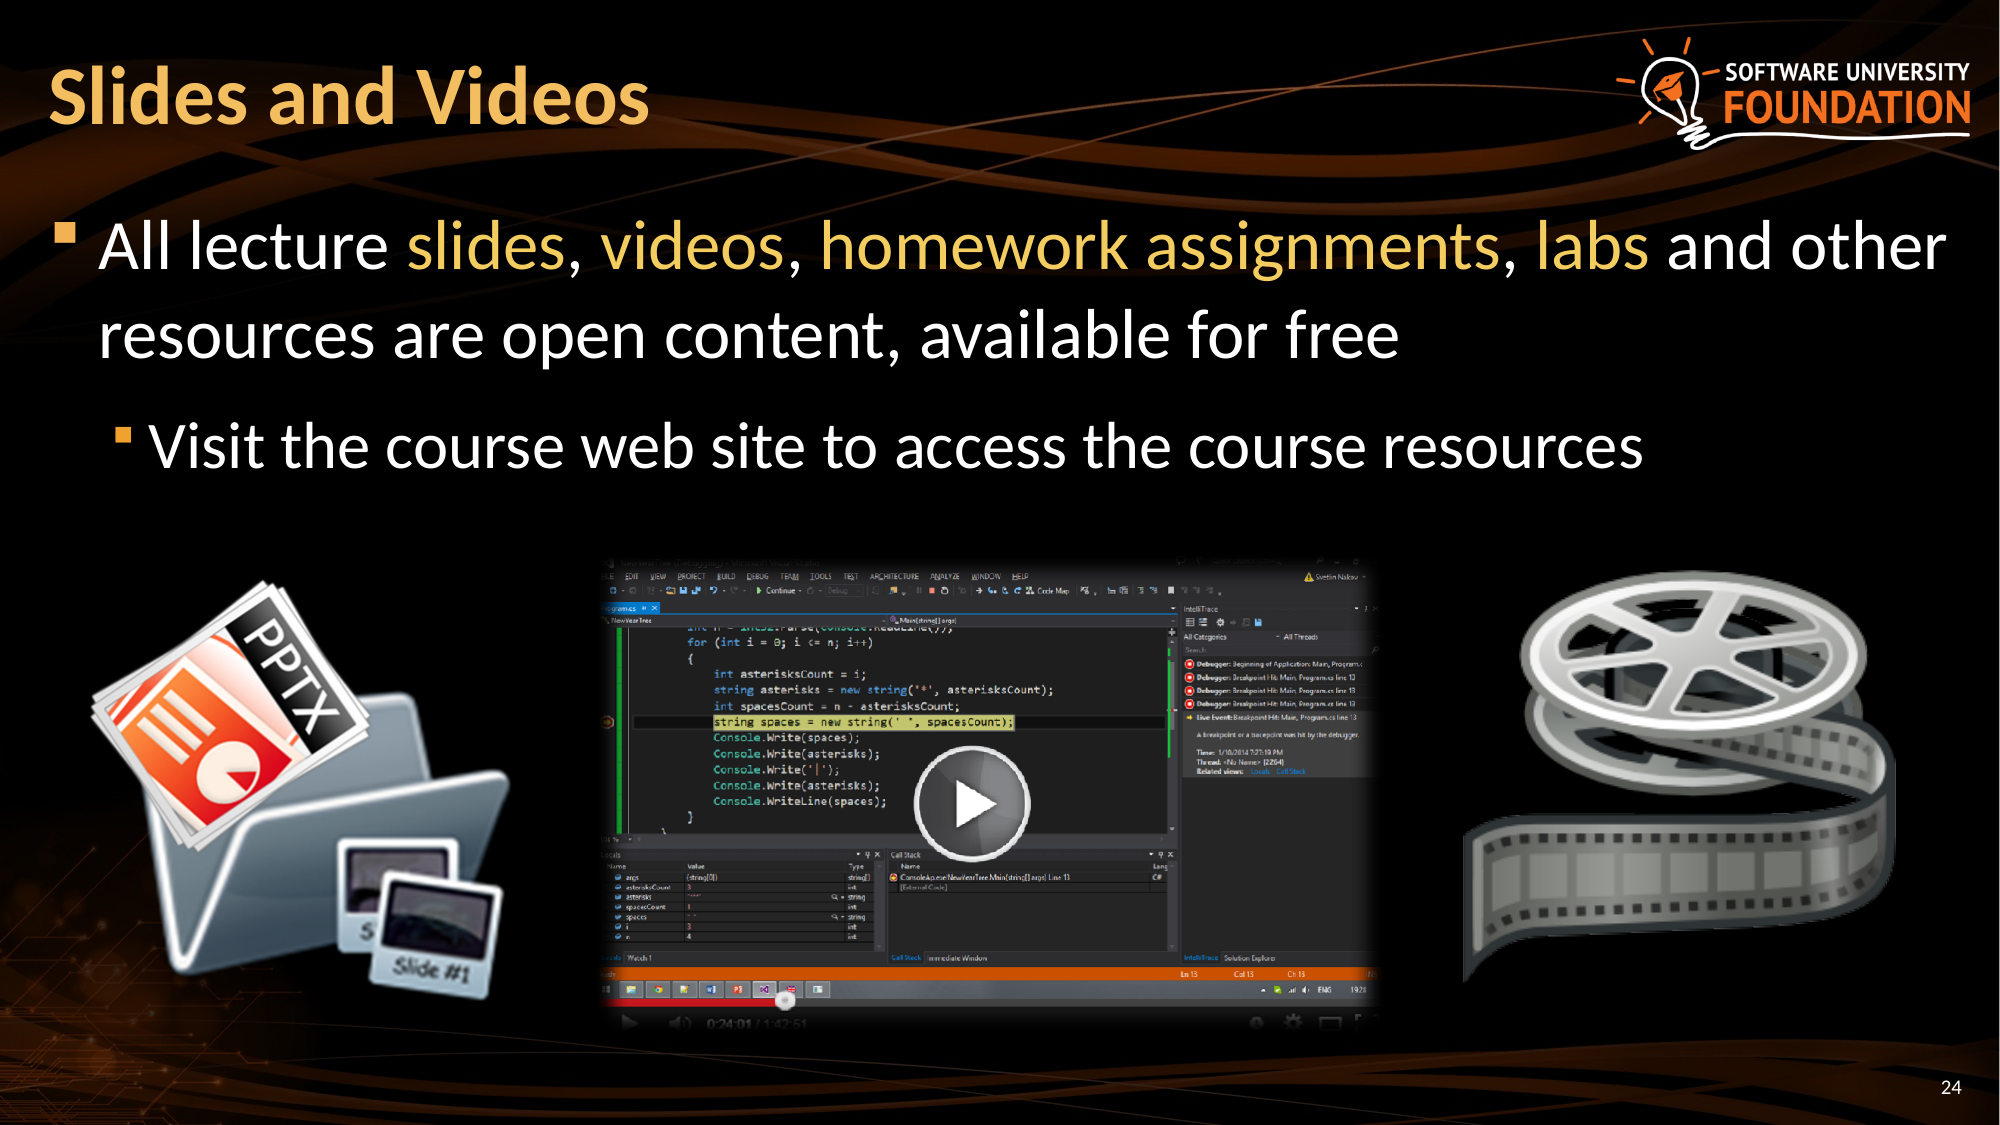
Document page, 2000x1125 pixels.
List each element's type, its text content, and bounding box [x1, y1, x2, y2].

title Slides and Videos [30, 6, 1602, 189]
picture [0, 0, 2000, 1125]
list All lecture slides, videos, homework assignments, labs and other resources are open content, available for free Visit the course web site to access the course resources [31, 188, 1968, 1103]
